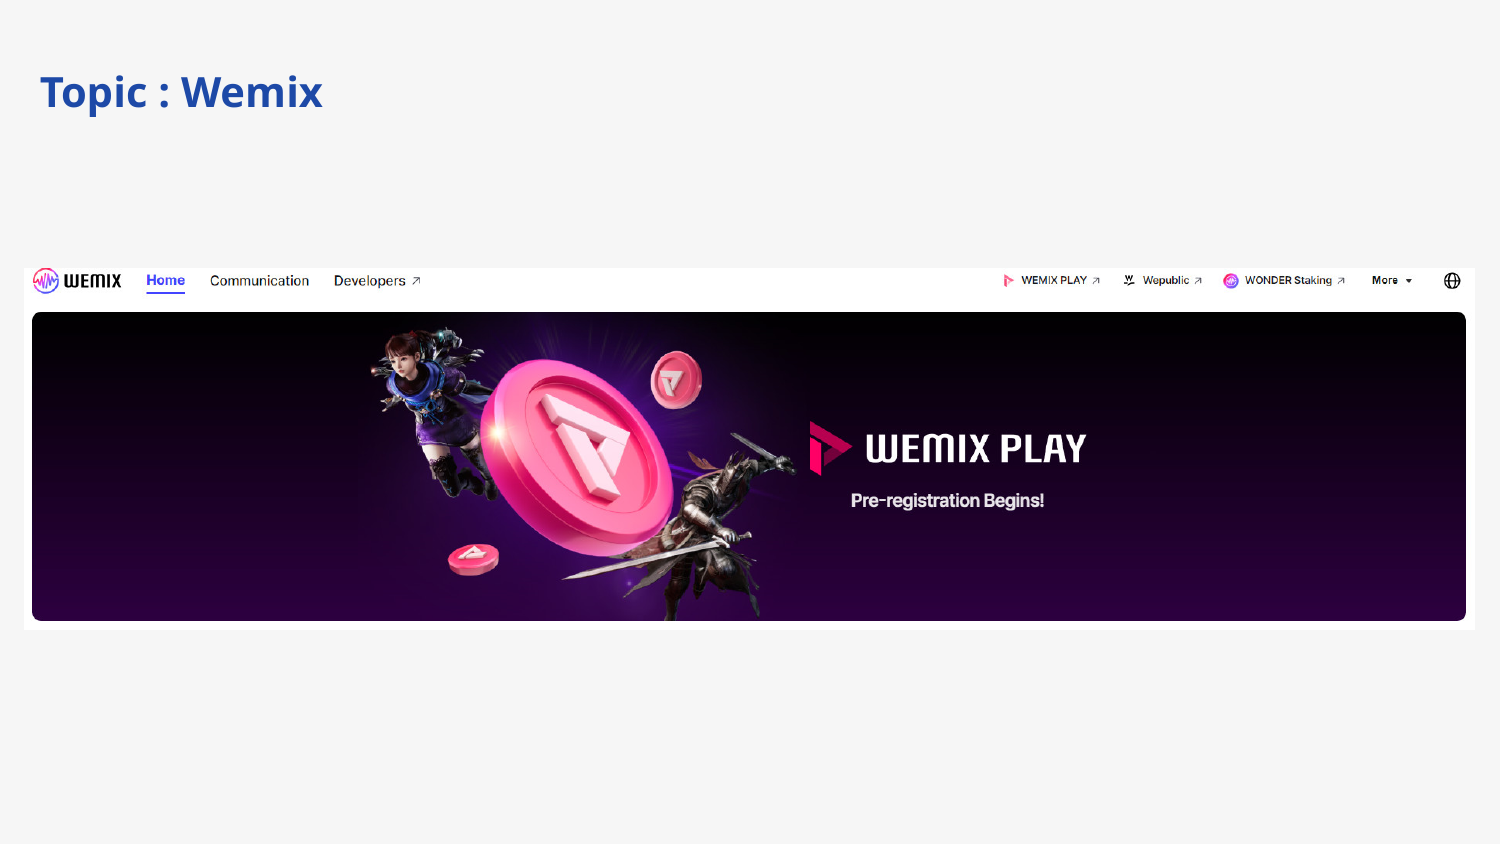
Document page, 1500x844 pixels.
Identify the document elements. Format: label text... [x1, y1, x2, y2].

title Topic : Wemix [24, 13, 681, 170]
picture [24, 267, 1476, 630]
